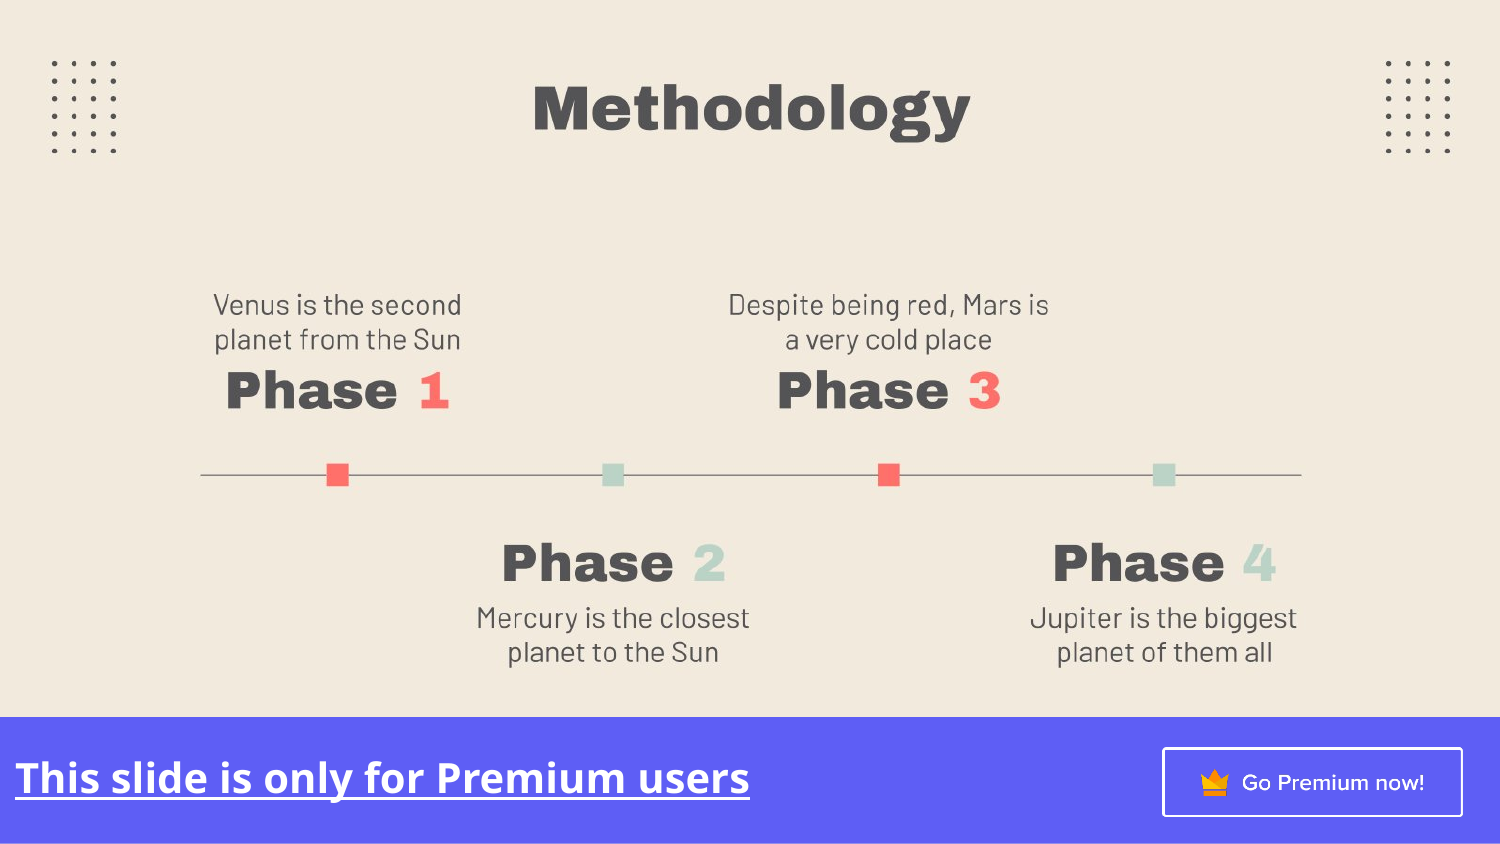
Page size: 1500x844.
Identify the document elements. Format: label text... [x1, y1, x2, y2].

text_box This slide is only for Premium users [0, 717, 1500, 844]
picture [0, 0, 1500, 717]
picture [1162, 747, 1463, 817]
